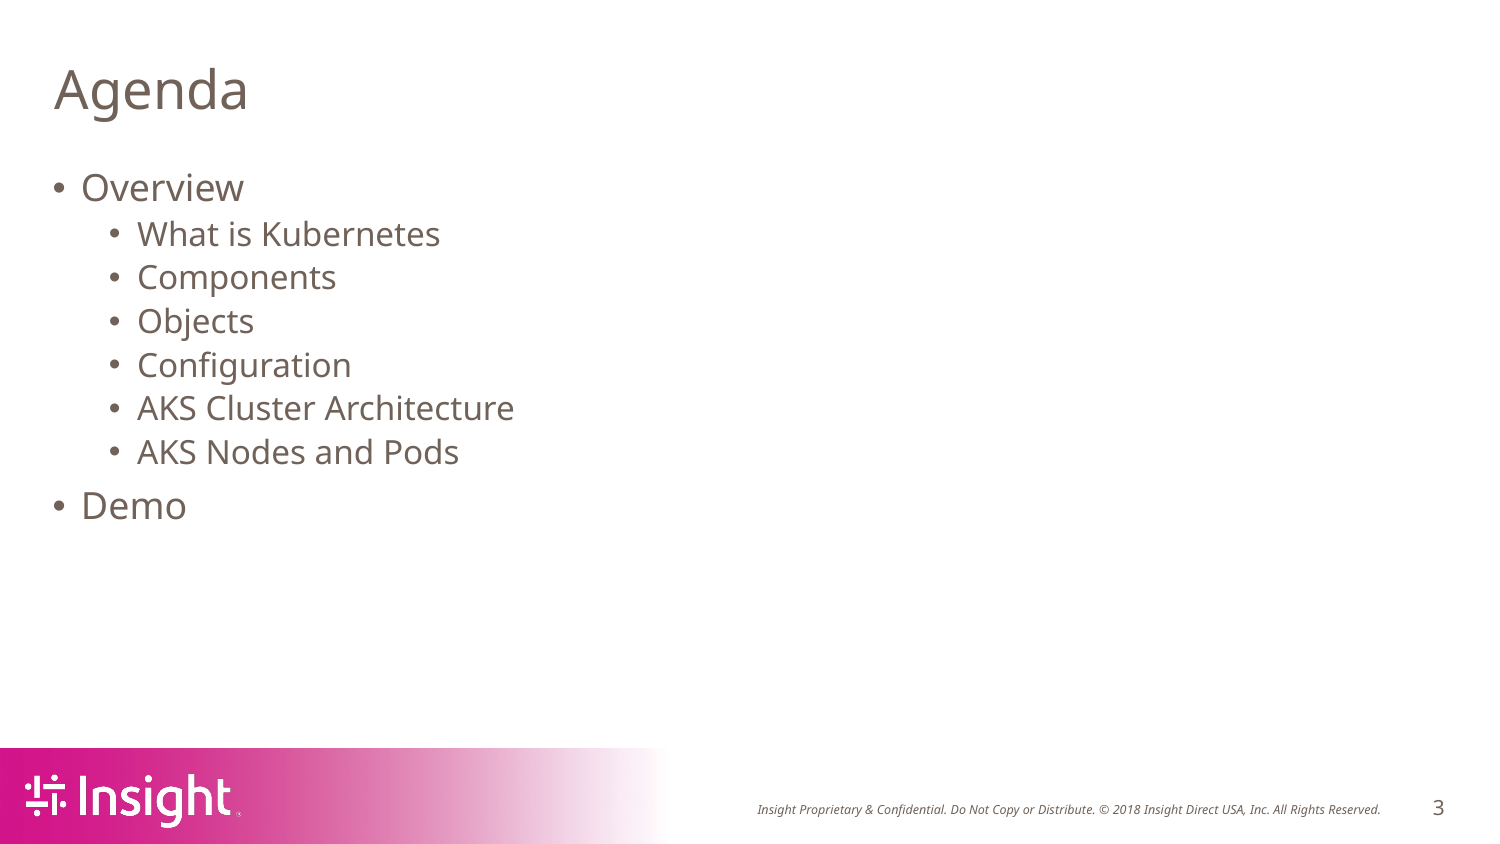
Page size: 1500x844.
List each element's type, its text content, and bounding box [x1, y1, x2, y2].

picture [0, 748, 999, 844]
title Agenda [39, 36, 1470, 148]
list Overview What is Kubernetes Components Objects Configuration AKS Cluster Architecture AKS Nodes and Pods Demo [37, 161, 1468, 644]
